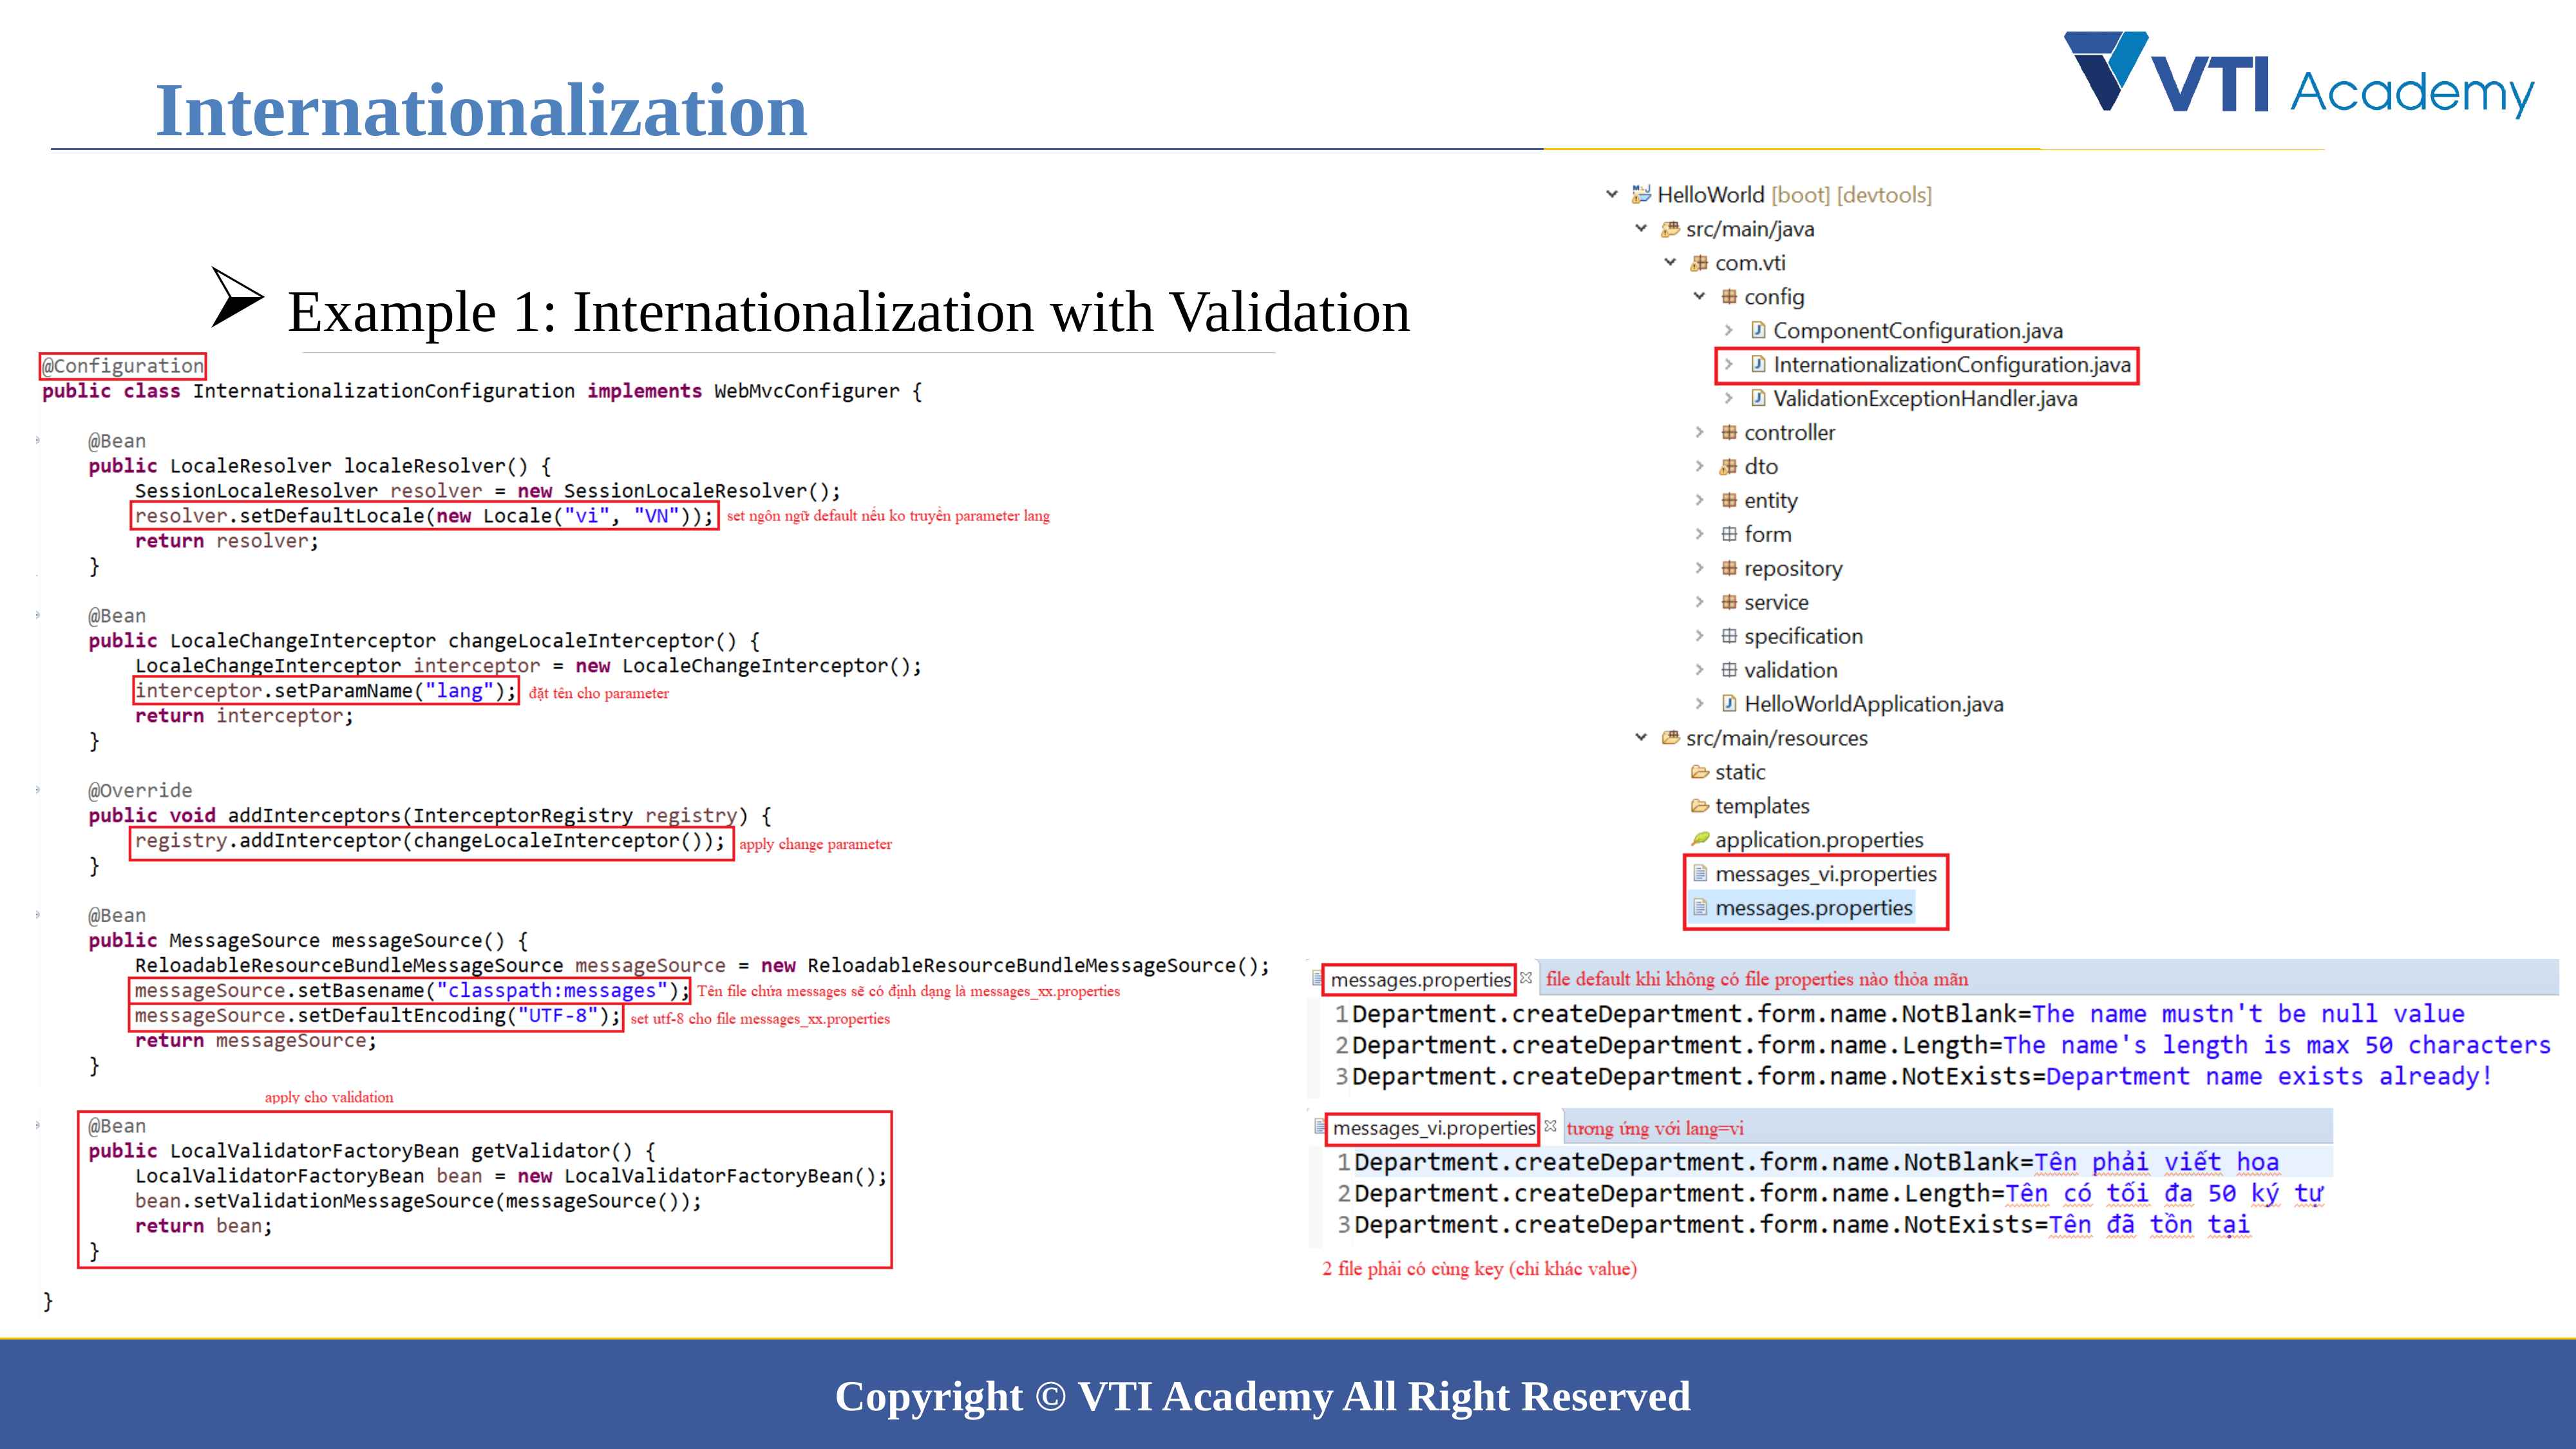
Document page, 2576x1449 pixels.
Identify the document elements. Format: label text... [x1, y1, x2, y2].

picture [1596, 180, 2144, 942]
picture [1306, 959, 2560, 1293]
picture [2034, 0, 2576, 149]
picture [36, 352, 1276, 1331]
text_box Example 1: Internationalization with Validation [195, 267, 1526, 353]
text_box Internationalization [145, 54, 1510, 156]
